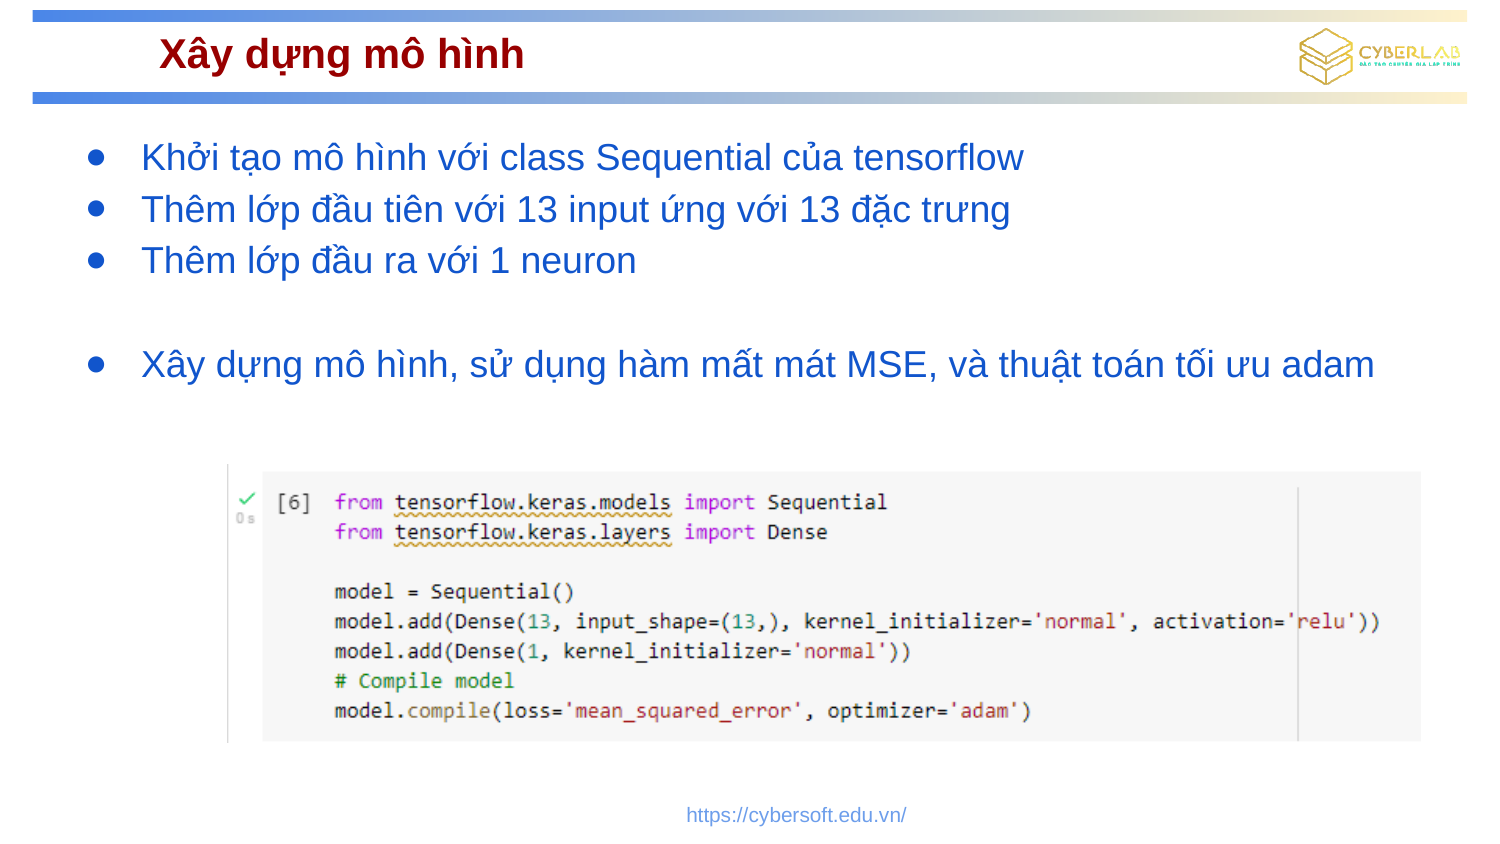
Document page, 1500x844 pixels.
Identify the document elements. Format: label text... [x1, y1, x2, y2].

picture [1449, 28, 1468, 85]
picture [226, 463, 1421, 743]
title Xây dựng mô hình [144, 12, 1449, 93]
list Khởi tạo mô hình với class Sequential của tensorflow Thêm lớp đầu tiên với 13 input ứng với 13 đặc trưng Thêm lớp đầu ra với 1 neuron Xây dựng mô hình, sử dụng hàm mất mát MSE, và thuật toán tối ưu adam [51, 111, 1449, 491]
